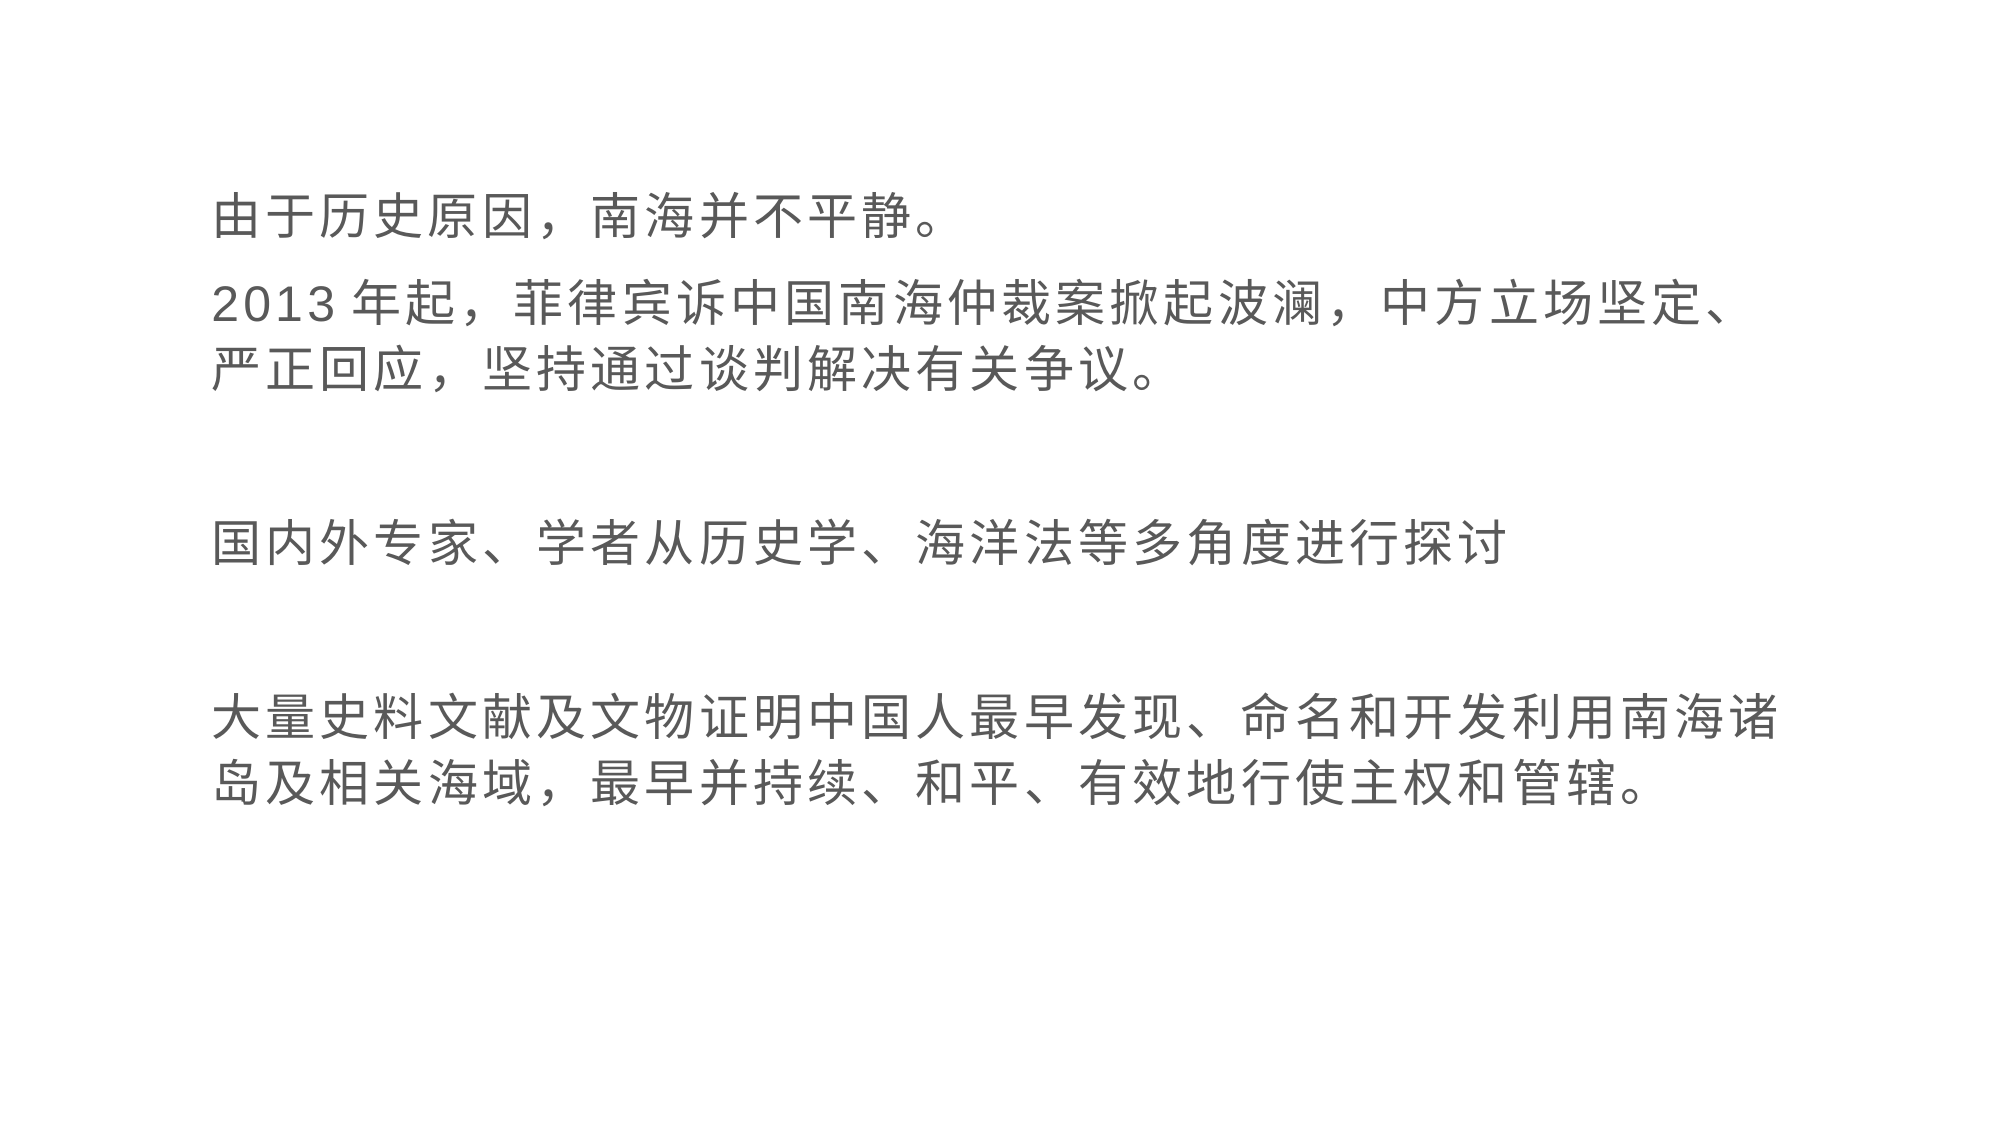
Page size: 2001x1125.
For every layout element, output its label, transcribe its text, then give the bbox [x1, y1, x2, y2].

subtitle 由于历史原因，南海并不平静。 2013年起，菲律宾诉中国南海仲裁案掀起波澜，中方立场坚定、严正回应，坚持通过谈判解决有关争议。 国内外专家、学者从历史学、海洋法等多角度进行探讨 大量史料文献及文物证明中国人最早发现、命名和开发利用南海诸岛及相关海域，最早并持续、和平、有效地行使主权和管辖。 [196, 171, 1805, 942]
